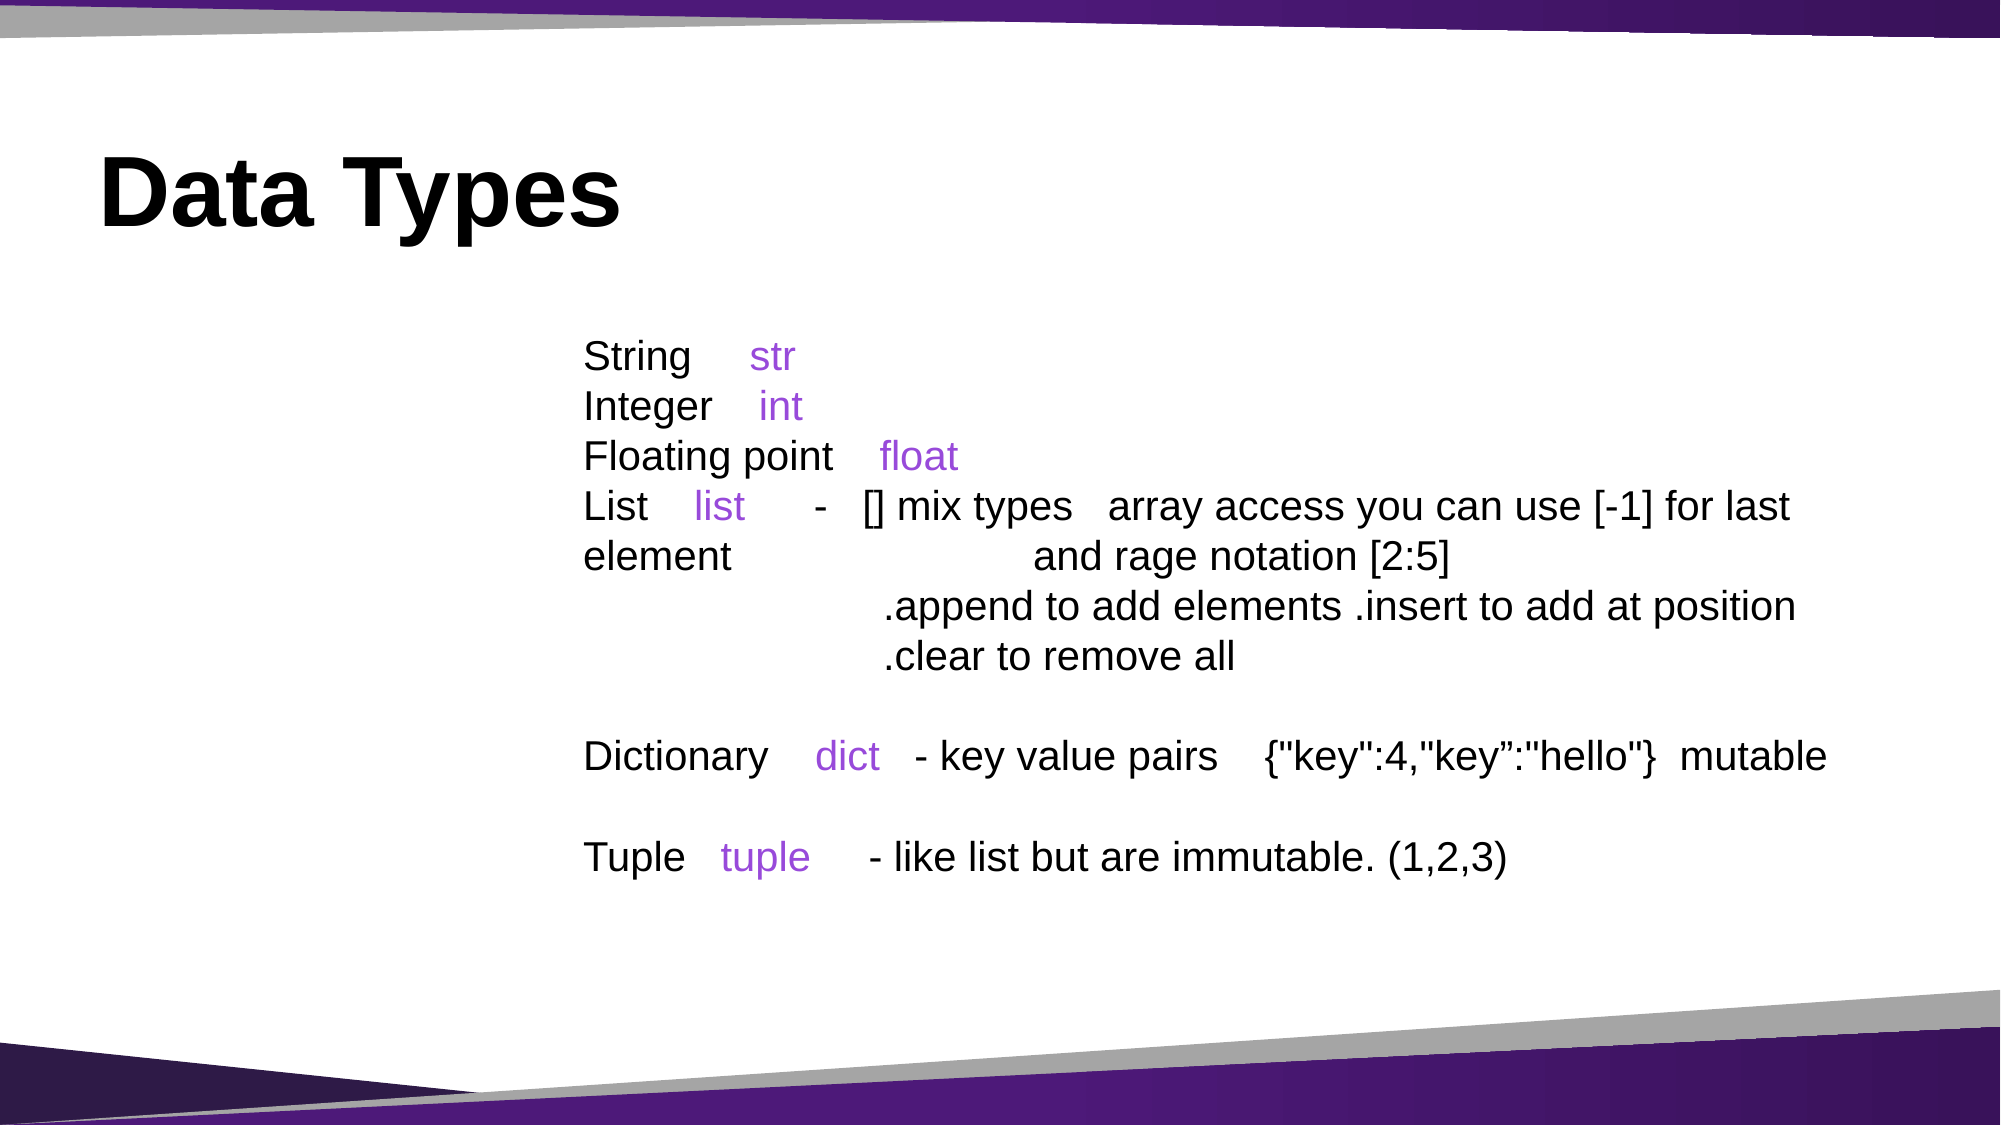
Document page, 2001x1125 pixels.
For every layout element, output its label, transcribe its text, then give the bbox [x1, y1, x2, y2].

text_box String str Integer int Floating point float List list - [] mix types array access you can use [-1] for last element and rage notation [2:5] .append to add elements .insert to add at position .clear to remove all Dictionary dict - key value pairs {"key":4,"key”:"hello"} mutable Tuple tuple - like list but are immutable. (1,2,3) [568, 321, 1873, 887]
title Data Types [83, 131, 1028, 257]
